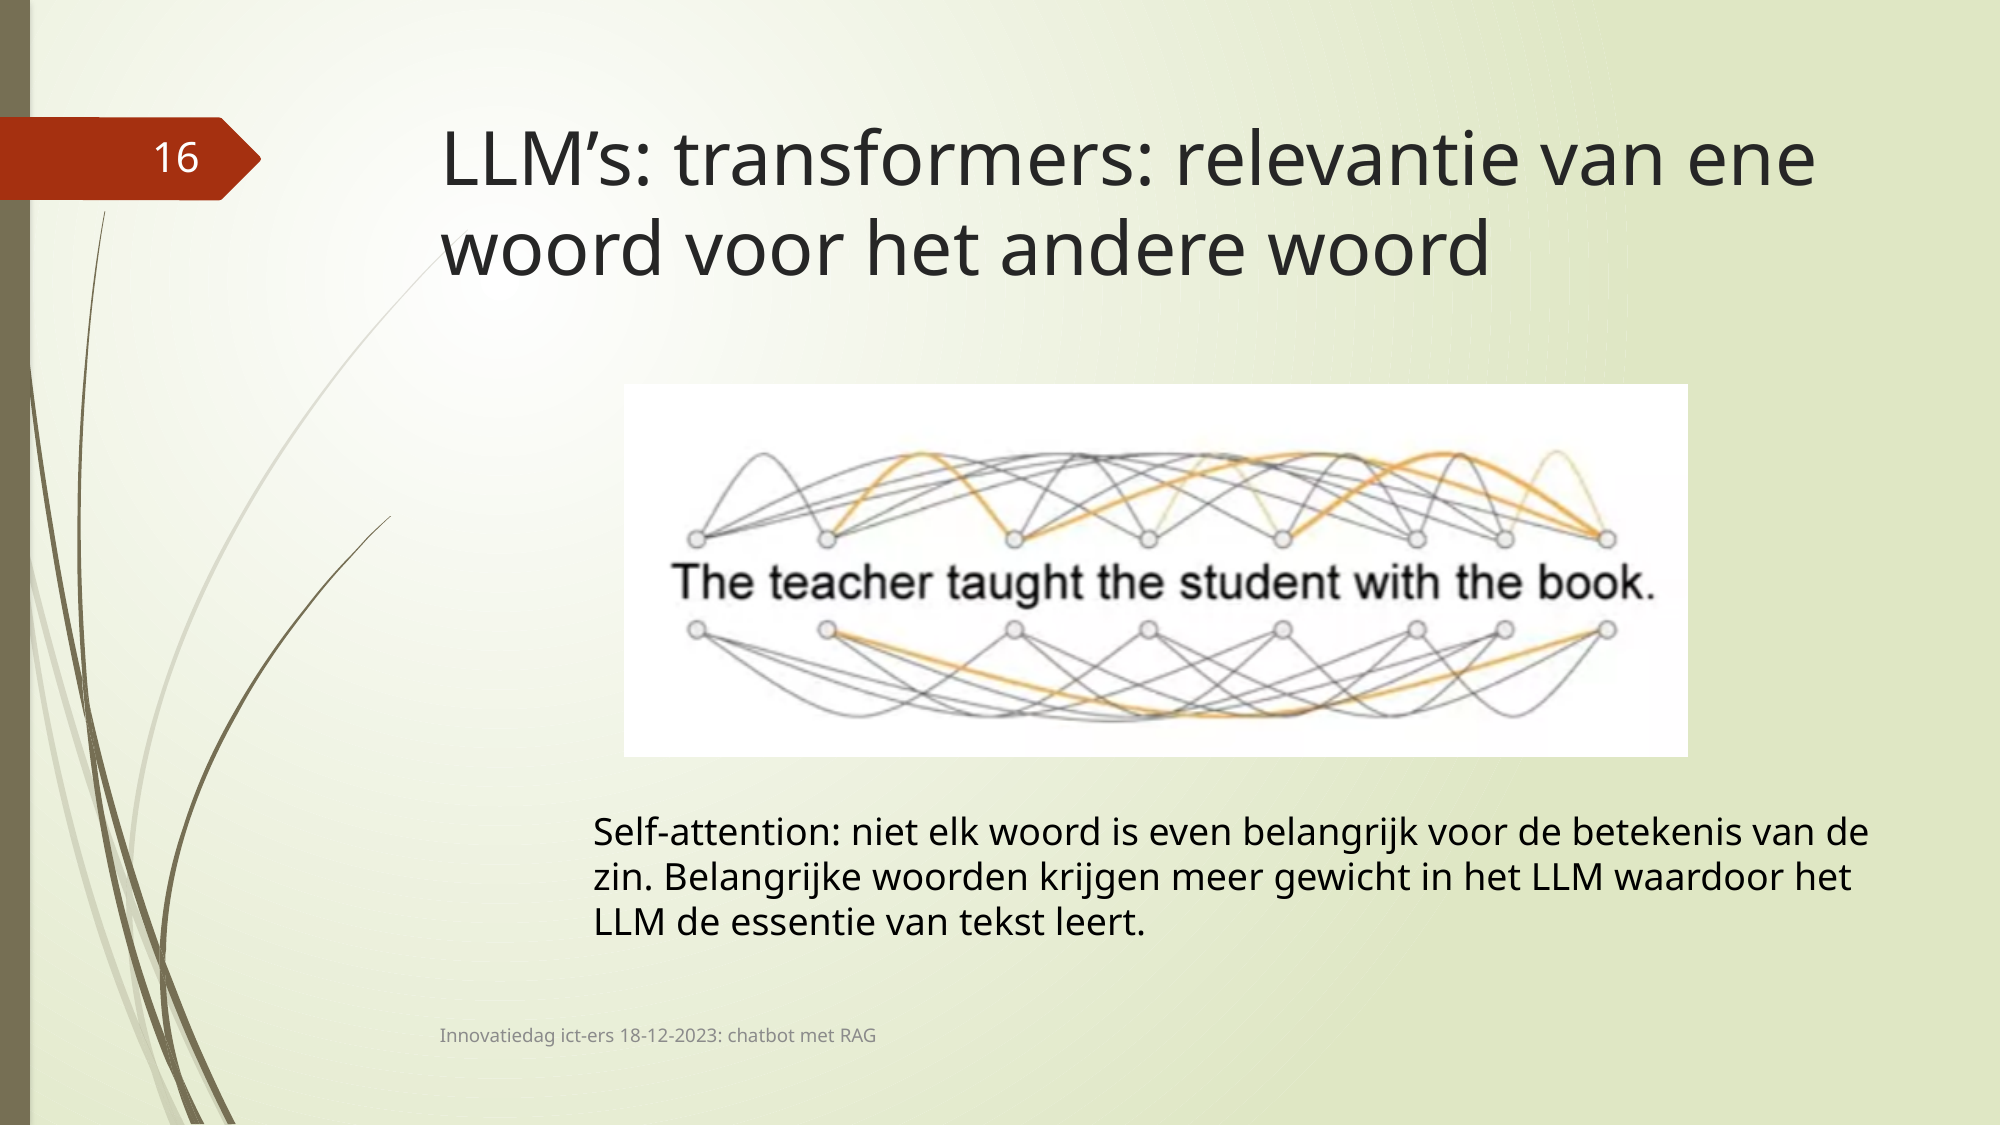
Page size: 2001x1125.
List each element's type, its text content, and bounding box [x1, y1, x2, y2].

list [624, 384, 1688, 758]
text_box Self-attention: niet elk woord is even belangrijk voor de betekenis van de zin. Belangrijke woorden krijgen meer gewicht in het LLM waardoor het LLM de essentie van tekst leert. [578, 800, 1911, 950]
title LLM’s: transformers: relevantie van ene woord voor het andere woord [425, 102, 1888, 313]
footer Innovatiedag ict-ers 18-12-2023: chatbot met RAG [424, 1006, 1675, 1067]
slide_number 16 [87, 129, 216, 190]
